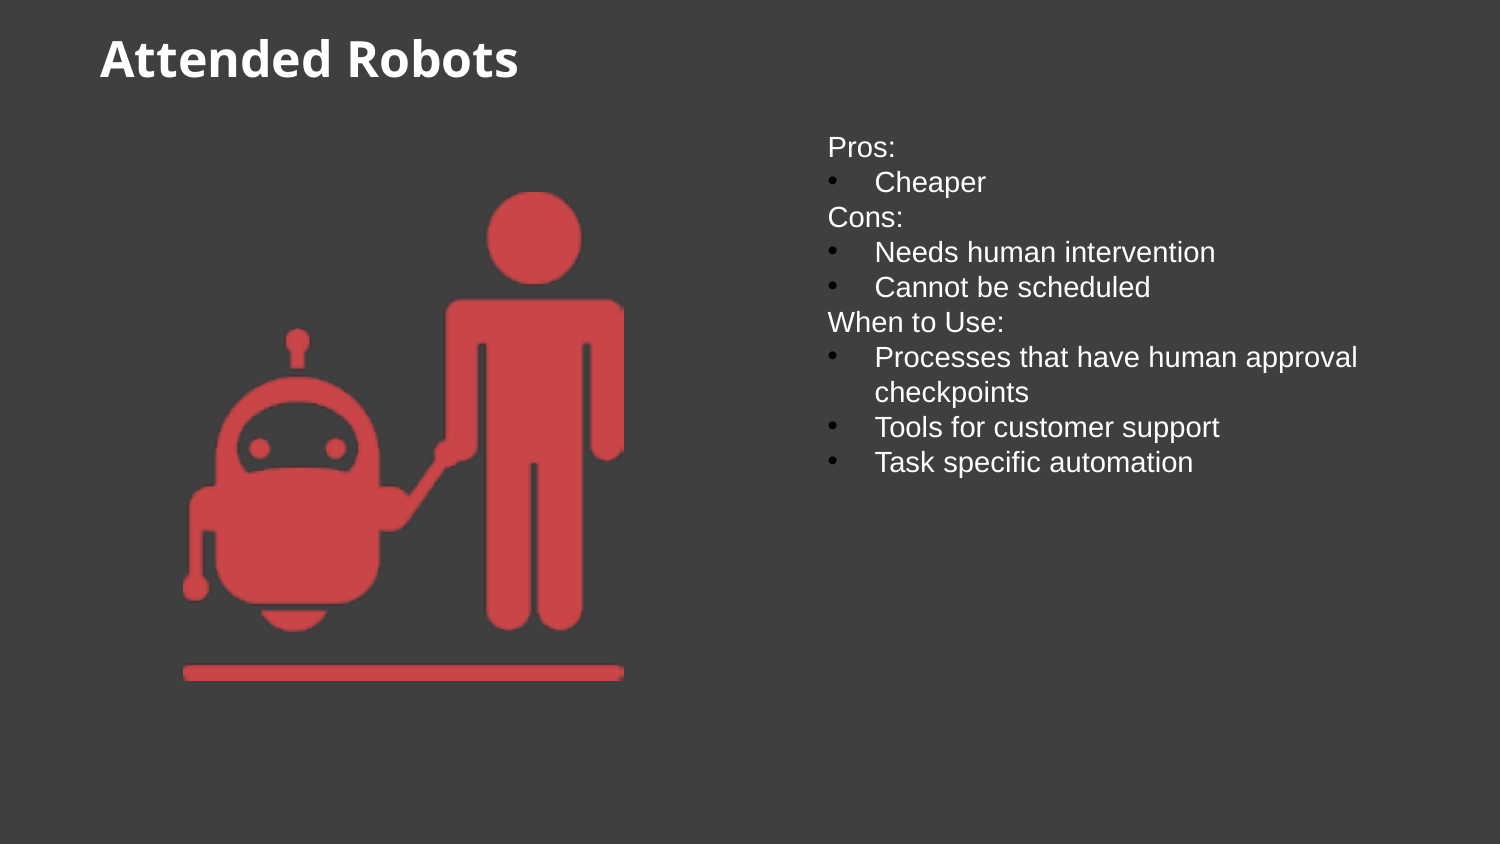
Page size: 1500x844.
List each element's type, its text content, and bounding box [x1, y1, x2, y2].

picture [182, 192, 625, 681]
text_box Pros: Cheaper Cons: Needs human intervention Cannot be scheduled When to Use: Processes that have human approval checkpoints Tools for customer support Task specific automation [813, 120, 1421, 521]
title Attended Robots [89, 28, 1421, 101]
